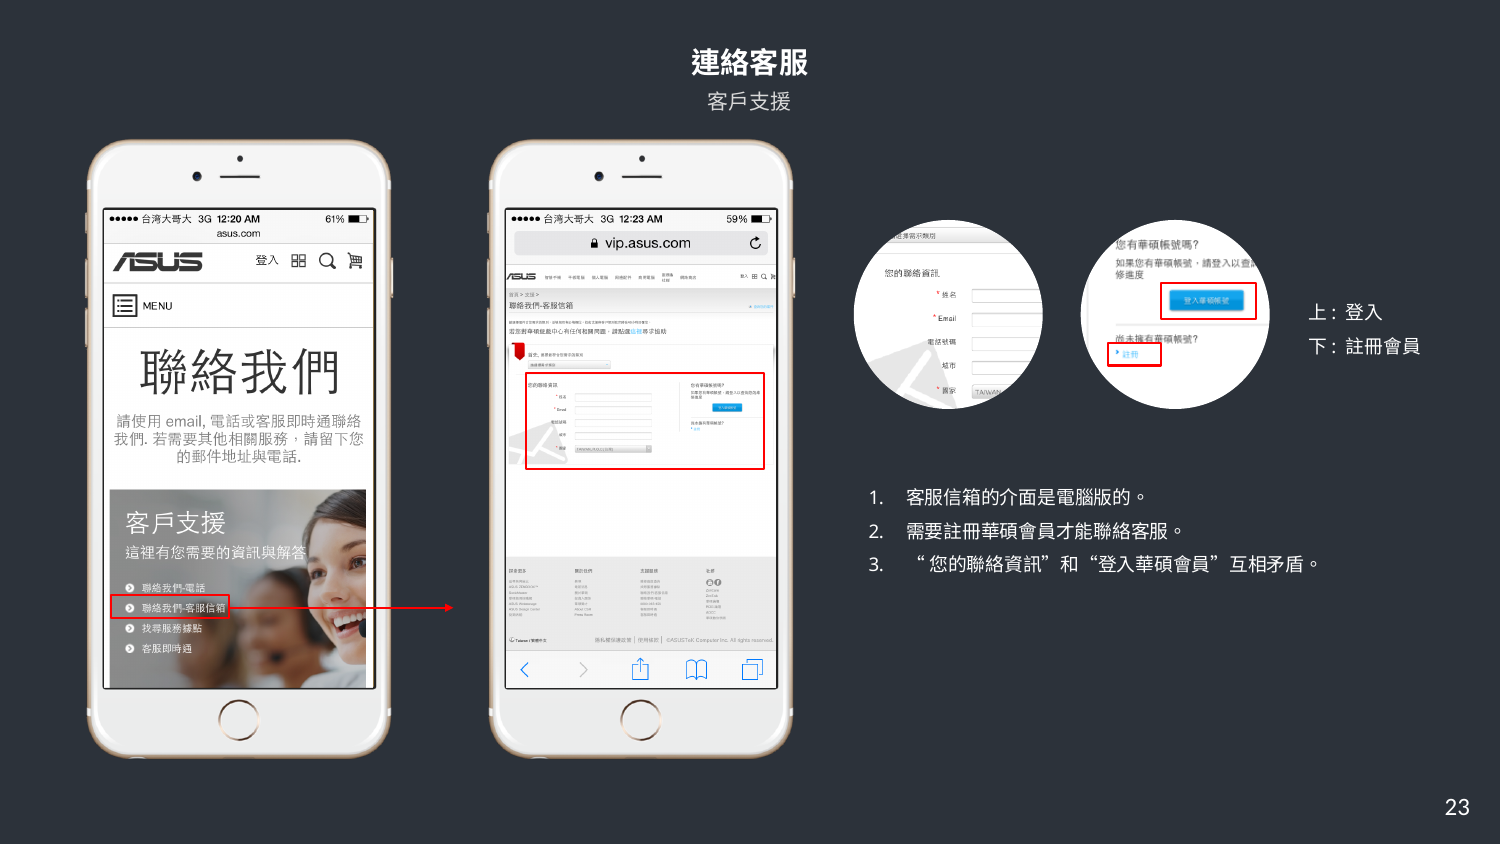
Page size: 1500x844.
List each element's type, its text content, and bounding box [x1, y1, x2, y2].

picture [853, 219, 1043, 410]
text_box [63, 125, 454, 767]
text_box 客戶支援 [693, 81, 806, 122]
text_box 上: 登入 下: 註冊會員 [1293, 282, 1468, 365]
picture [465, 125, 810, 767]
picture [1080, 219, 1270, 410]
text_box 客服信箱的介面是電腦版的。 需要註冊華碩會員才能聯絡客服。 “您的聯絡資訊”和“登入華碩會員”互相矛盾。 [853, 466, 1329, 583]
slide_number 23 [1423, 766, 1492, 844]
text_box 連絡客服 [553, 36, 947, 87]
